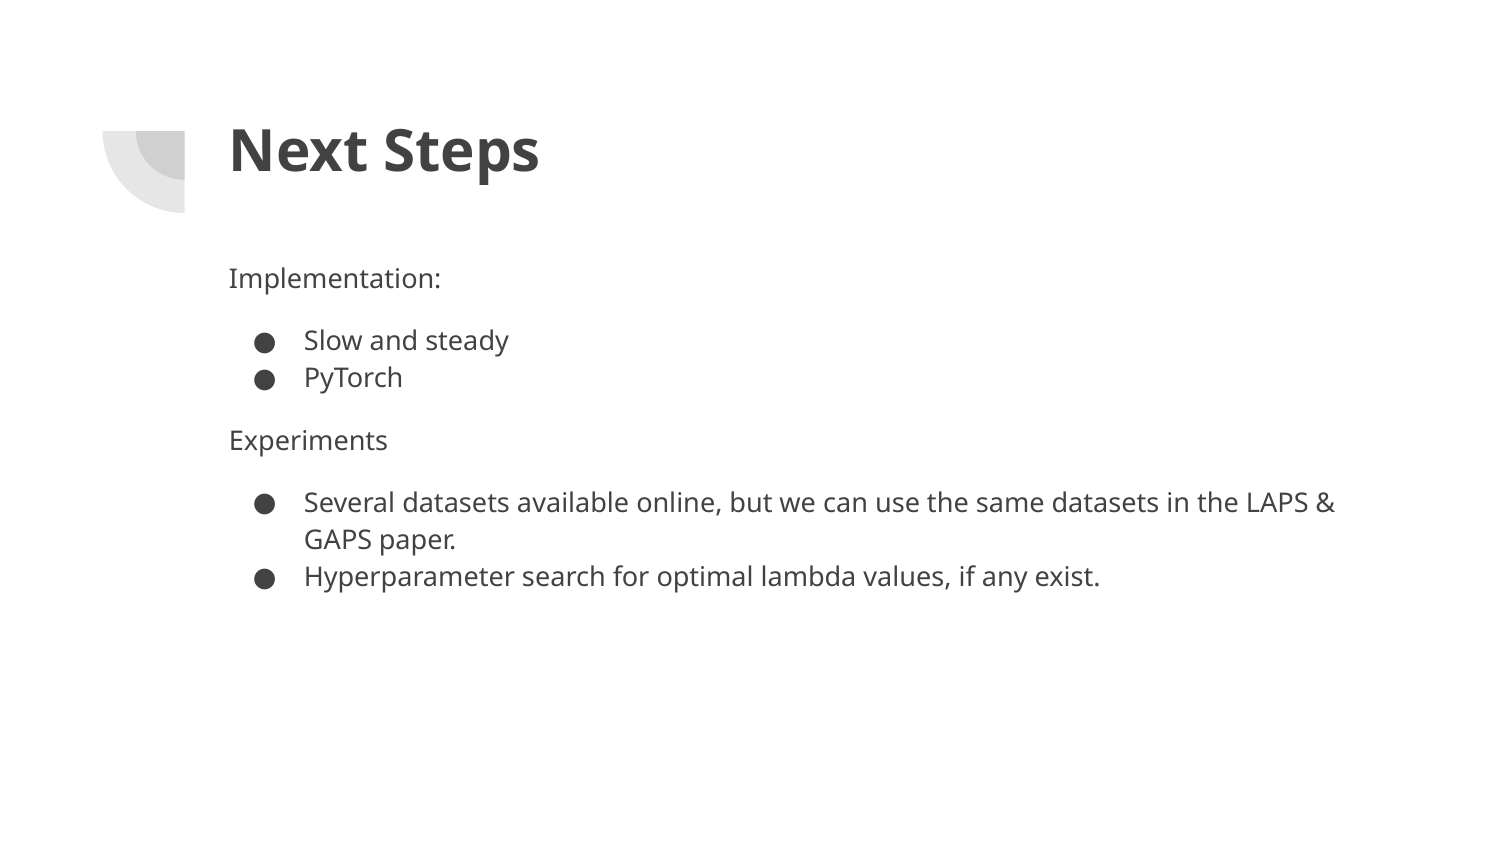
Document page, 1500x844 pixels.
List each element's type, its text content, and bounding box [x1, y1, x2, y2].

title Next Steps [213, 98, 1368, 241]
list Implementation: Slow and steady PyTorch Experiments Several datasets available online, but we can use the same datasets in the LAPS & GAPS paper. Hyperparameter search for optimal lambda values, if any exist. [213, 241, 1368, 744]
